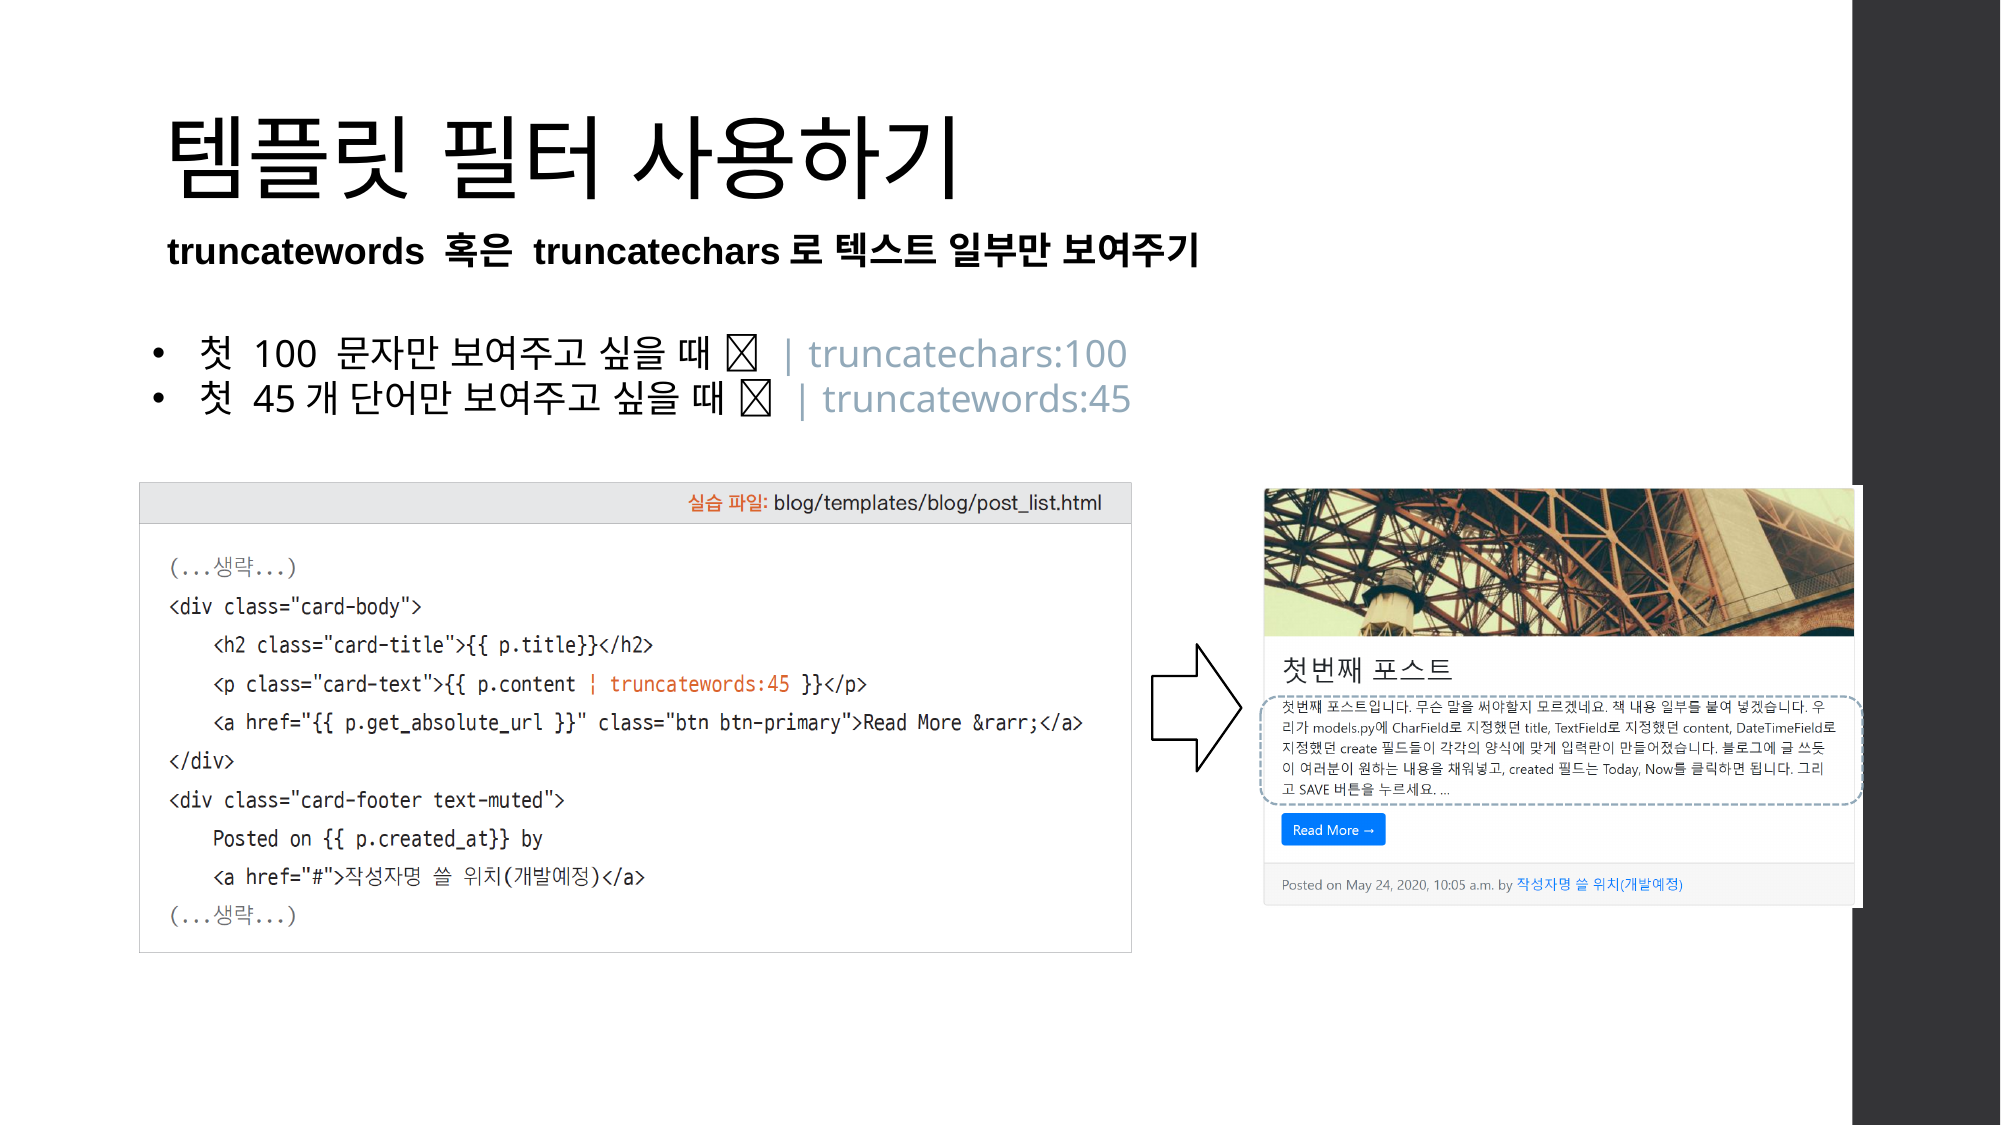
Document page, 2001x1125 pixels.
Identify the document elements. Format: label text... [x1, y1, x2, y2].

title 템플릿 필터 사용하기 [149, 2, 1740, 220]
picture [137, 480, 1134, 956]
picture [1260, 485, 1863, 908]
text_box 첫 100 문자만 보여주고 싶을 때  | truncatechars:100 첫 45개 단어만 보여주고 싶을 때  | truncatewords:45 [137, 322, 1310, 428]
text_box [1151, 643, 1243, 773]
text_box truncatewords 혹은 truncatechars로 텍스트 일부만 보여주기 [152, 219, 1216, 280]
